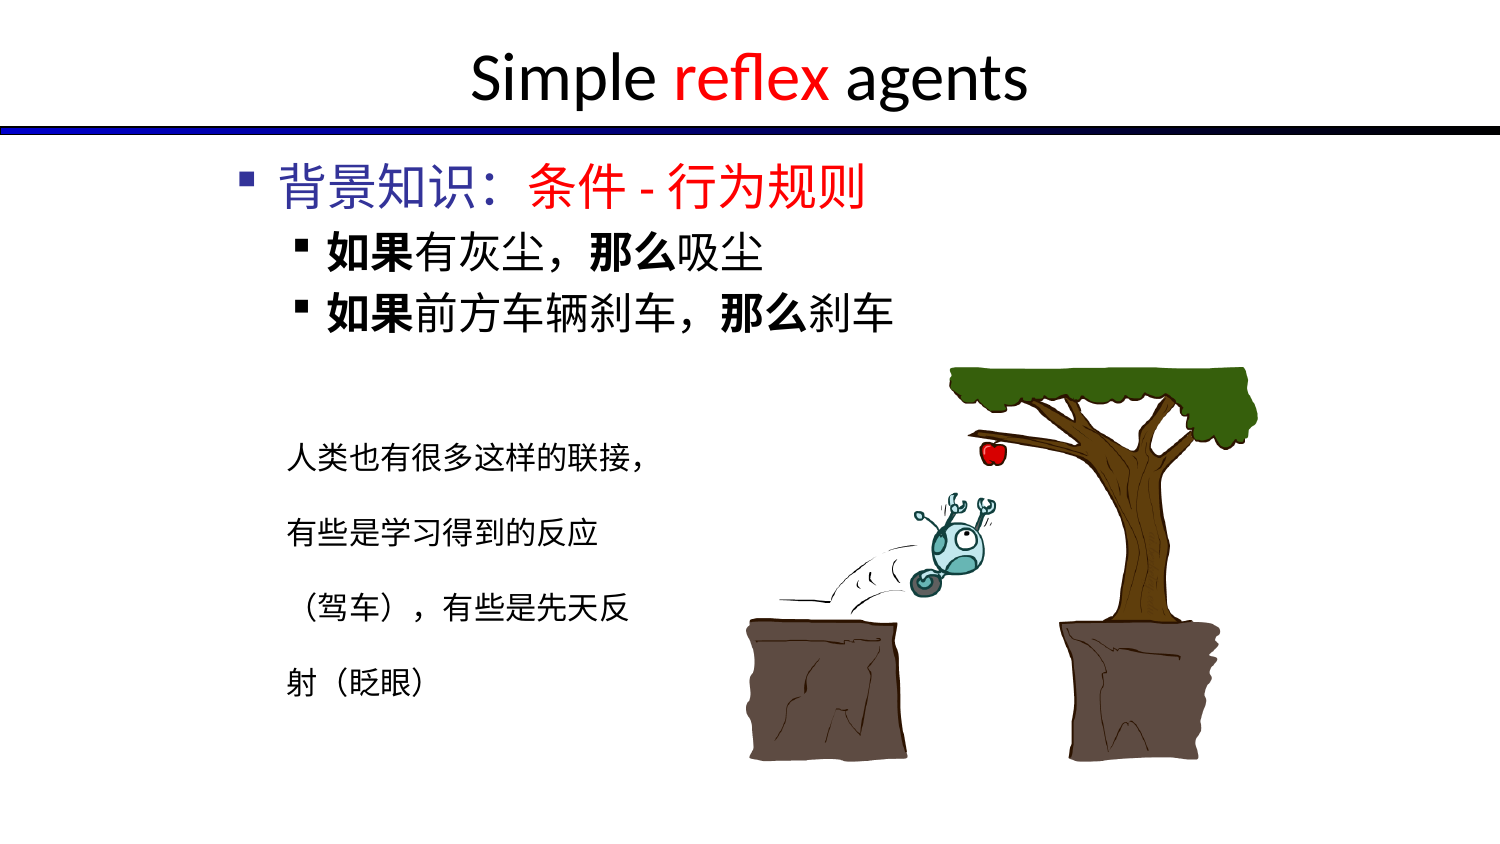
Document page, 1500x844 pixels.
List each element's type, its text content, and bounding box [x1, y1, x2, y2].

picture [740, 357, 1266, 765]
title Simple reflex agents [218, 24, 1282, 123]
text_box 人类也有很多这样的联接，有些是学习得到的反应（驾车），有些是先天反射（眨眼） [271, 393, 666, 783]
list 背景知识：条件-行为规则 如果有灰尘，那么吸尘 如果前方车辆刹车，那么刹车 [223, 149, 1266, 757]
